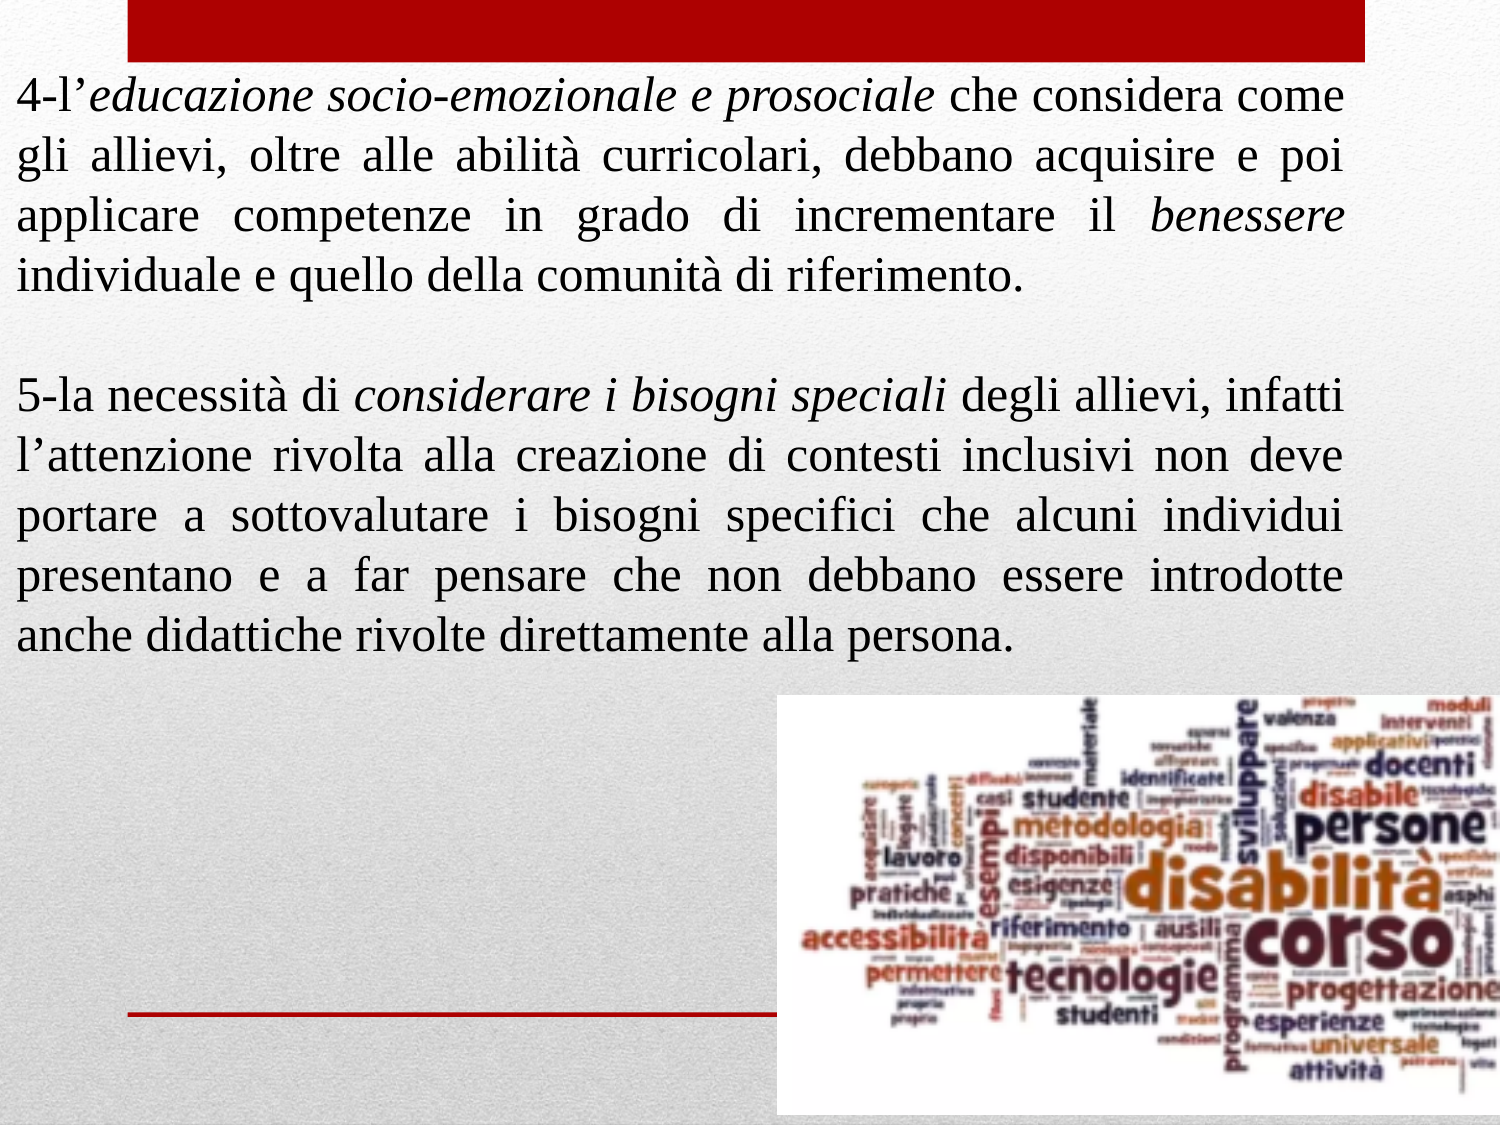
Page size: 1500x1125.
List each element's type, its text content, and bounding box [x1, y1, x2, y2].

picture [776, 694, 1500, 1116]
text_box 4-l’educazione socio-emozionale e prosociale che considera come gli allievi, oltre alle abilità curricolari, debbano acquisire e poi applicare competenze in grado di incrementare il benessere individuale e quello della comunità di riferimento. 5-la necessità di considerare i bisogni speciali degli allievi, infatti l’attenzione rivolta alla creazione di contesti inclusivi non deve portare a sottovalutare i bisogni specifici che alcuni individui presentano e a far pensare che non debbano essere introdotte anche didattiche rivolte direttamente alla persona. [1, 54, 1361, 670]
